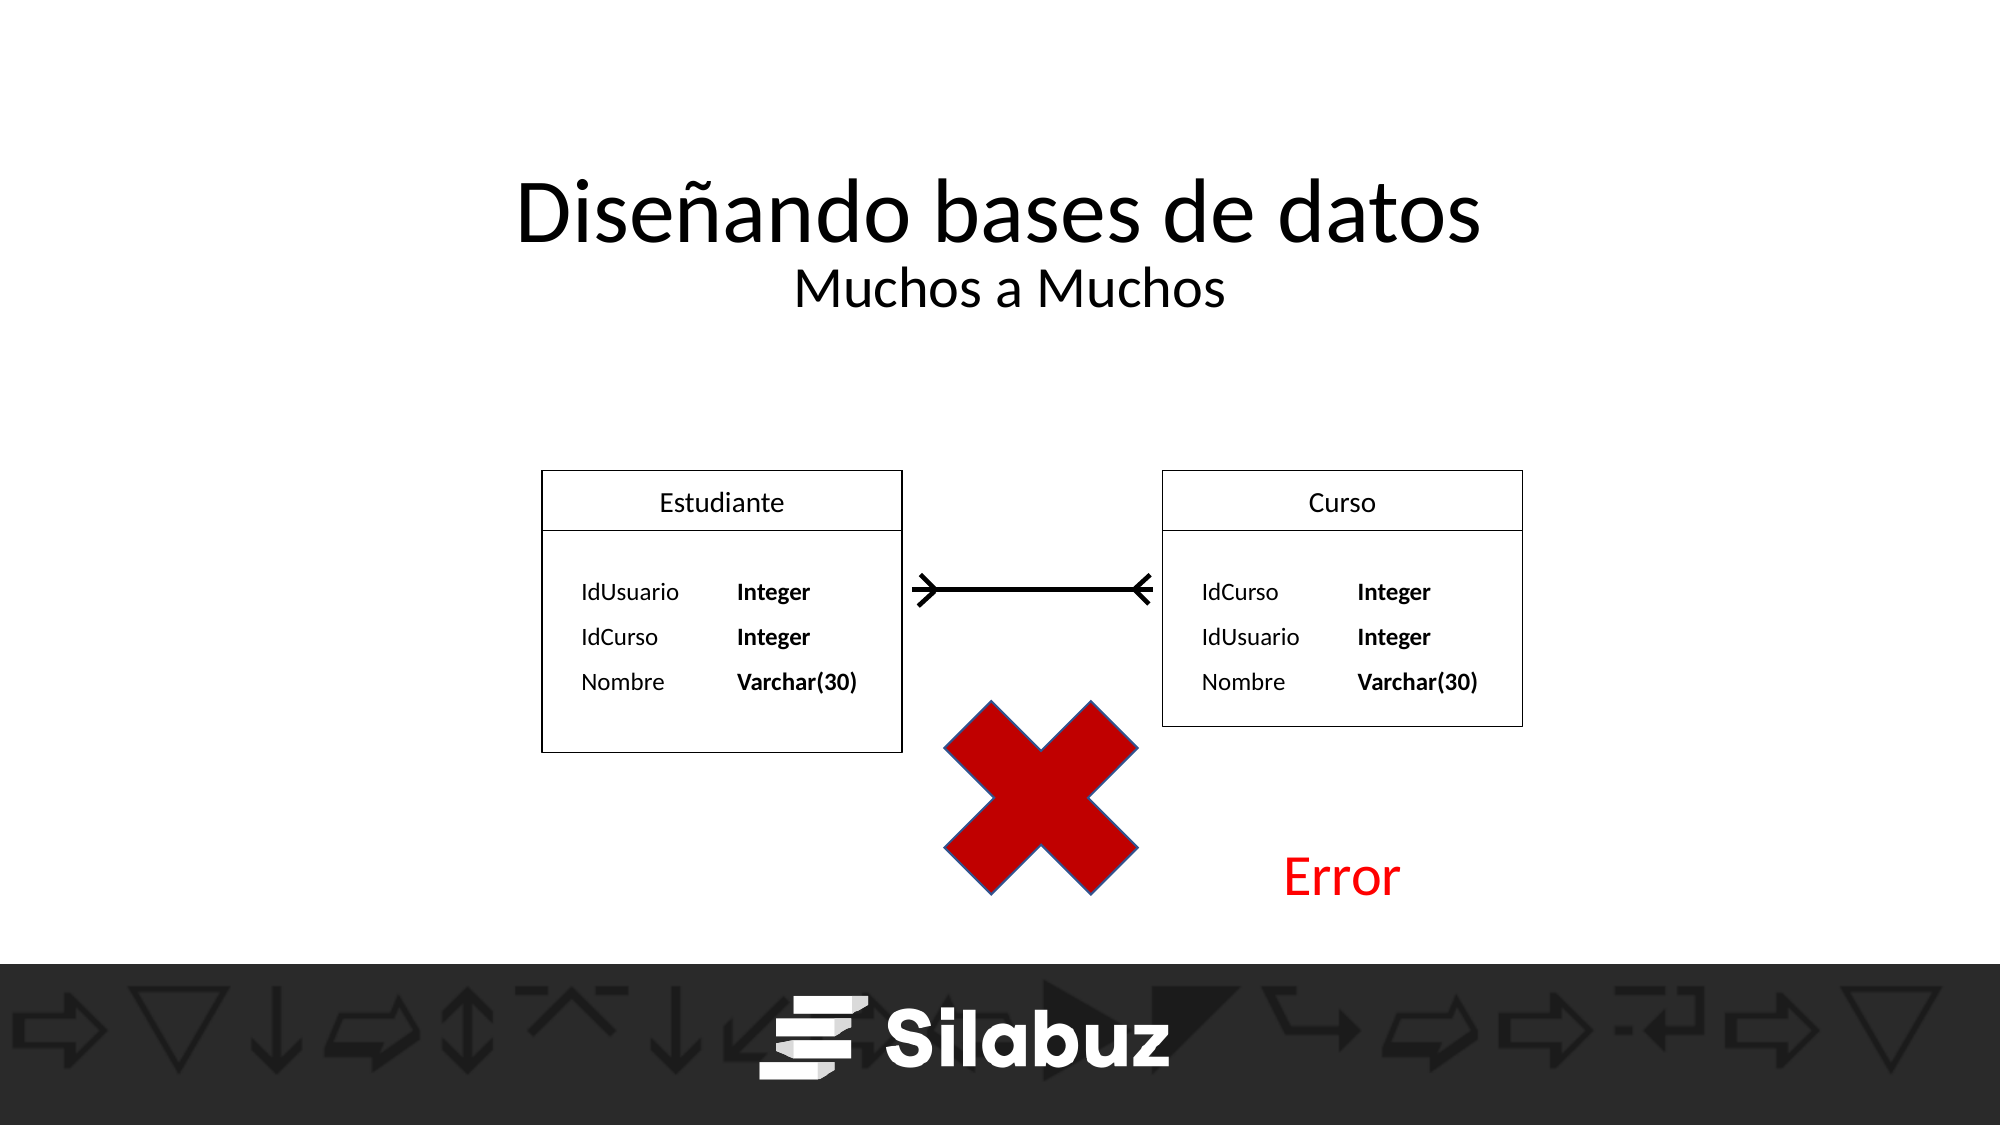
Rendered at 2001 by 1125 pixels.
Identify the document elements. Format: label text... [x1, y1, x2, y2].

title Diseñando bases de datos [249, 97, 1750, 271]
picture [0, 964, 2000, 1125]
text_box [917, 595, 935, 607]
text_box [541, 470, 903, 753]
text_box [1162, 470, 1523, 727]
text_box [920, 574, 935, 589]
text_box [1133, 574, 1151, 590]
text_box Error [1186, 822, 1499, 916]
text_box [944, 701, 1138, 895]
text_box Muchos a Muchos [722, 295, 1298, 328]
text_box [1134, 589, 1150, 605]
